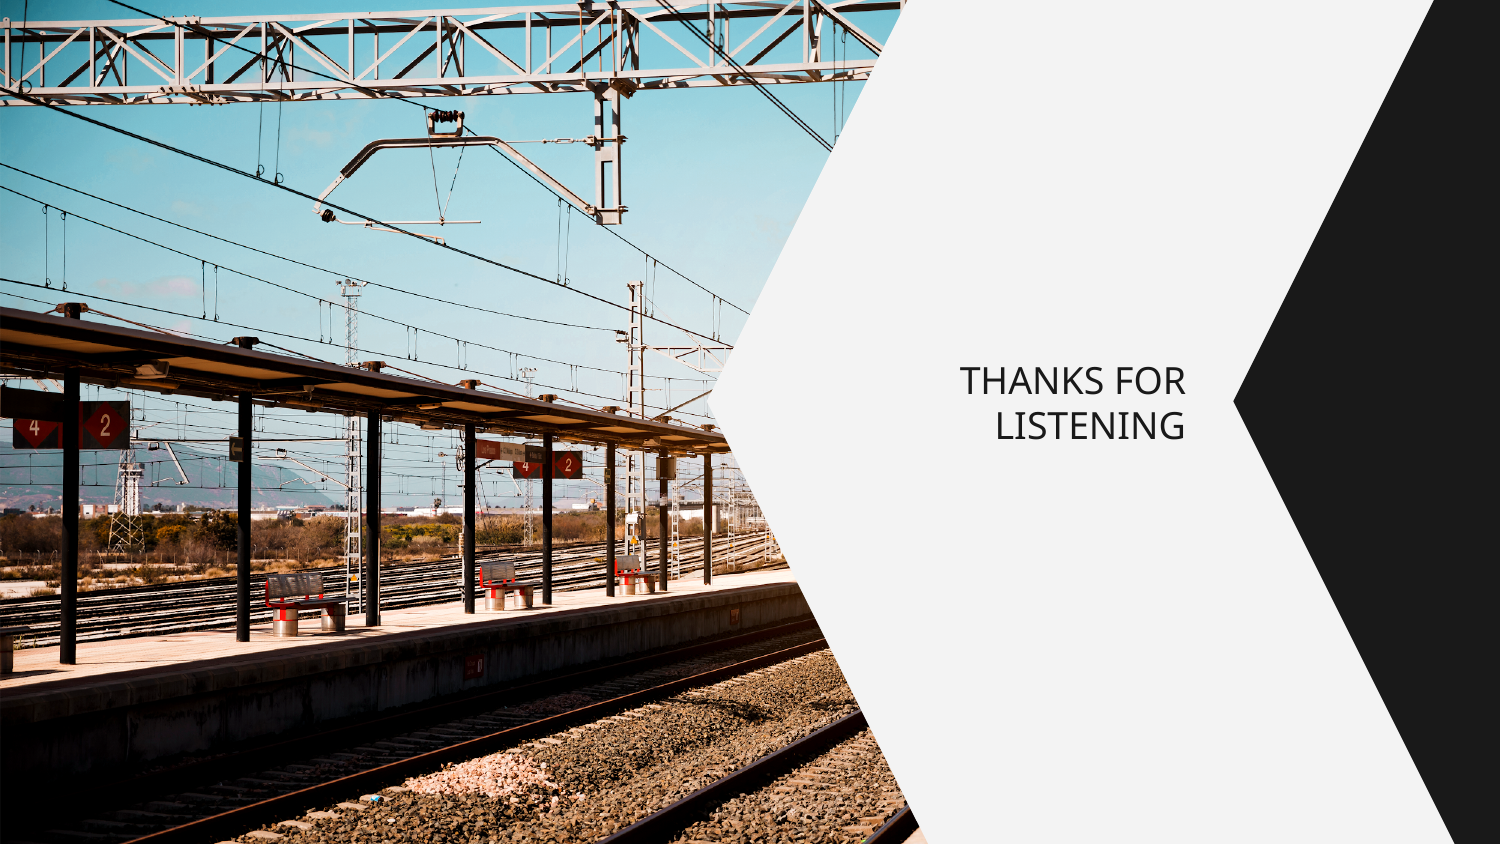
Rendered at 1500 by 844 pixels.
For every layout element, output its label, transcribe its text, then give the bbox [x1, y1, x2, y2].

title THANKS FOR LISTENING [917, 355, 1202, 462]
picture [0, 0, 927, 844]
